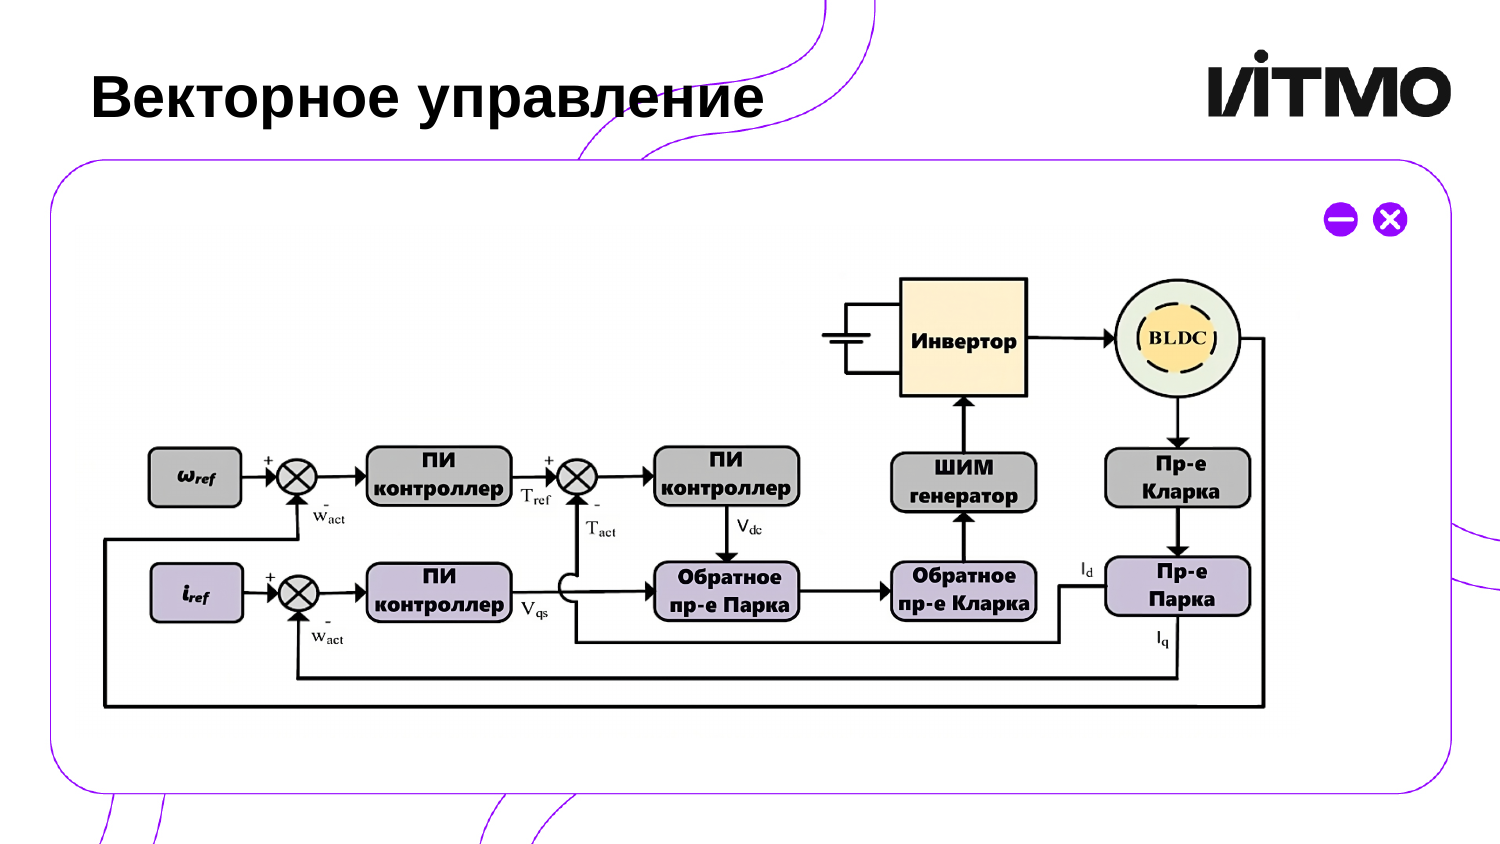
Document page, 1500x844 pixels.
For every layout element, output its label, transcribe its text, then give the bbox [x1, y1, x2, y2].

title Векторное управление [75, 50, 1195, 137]
picture [0, 0, 1500, 844]
